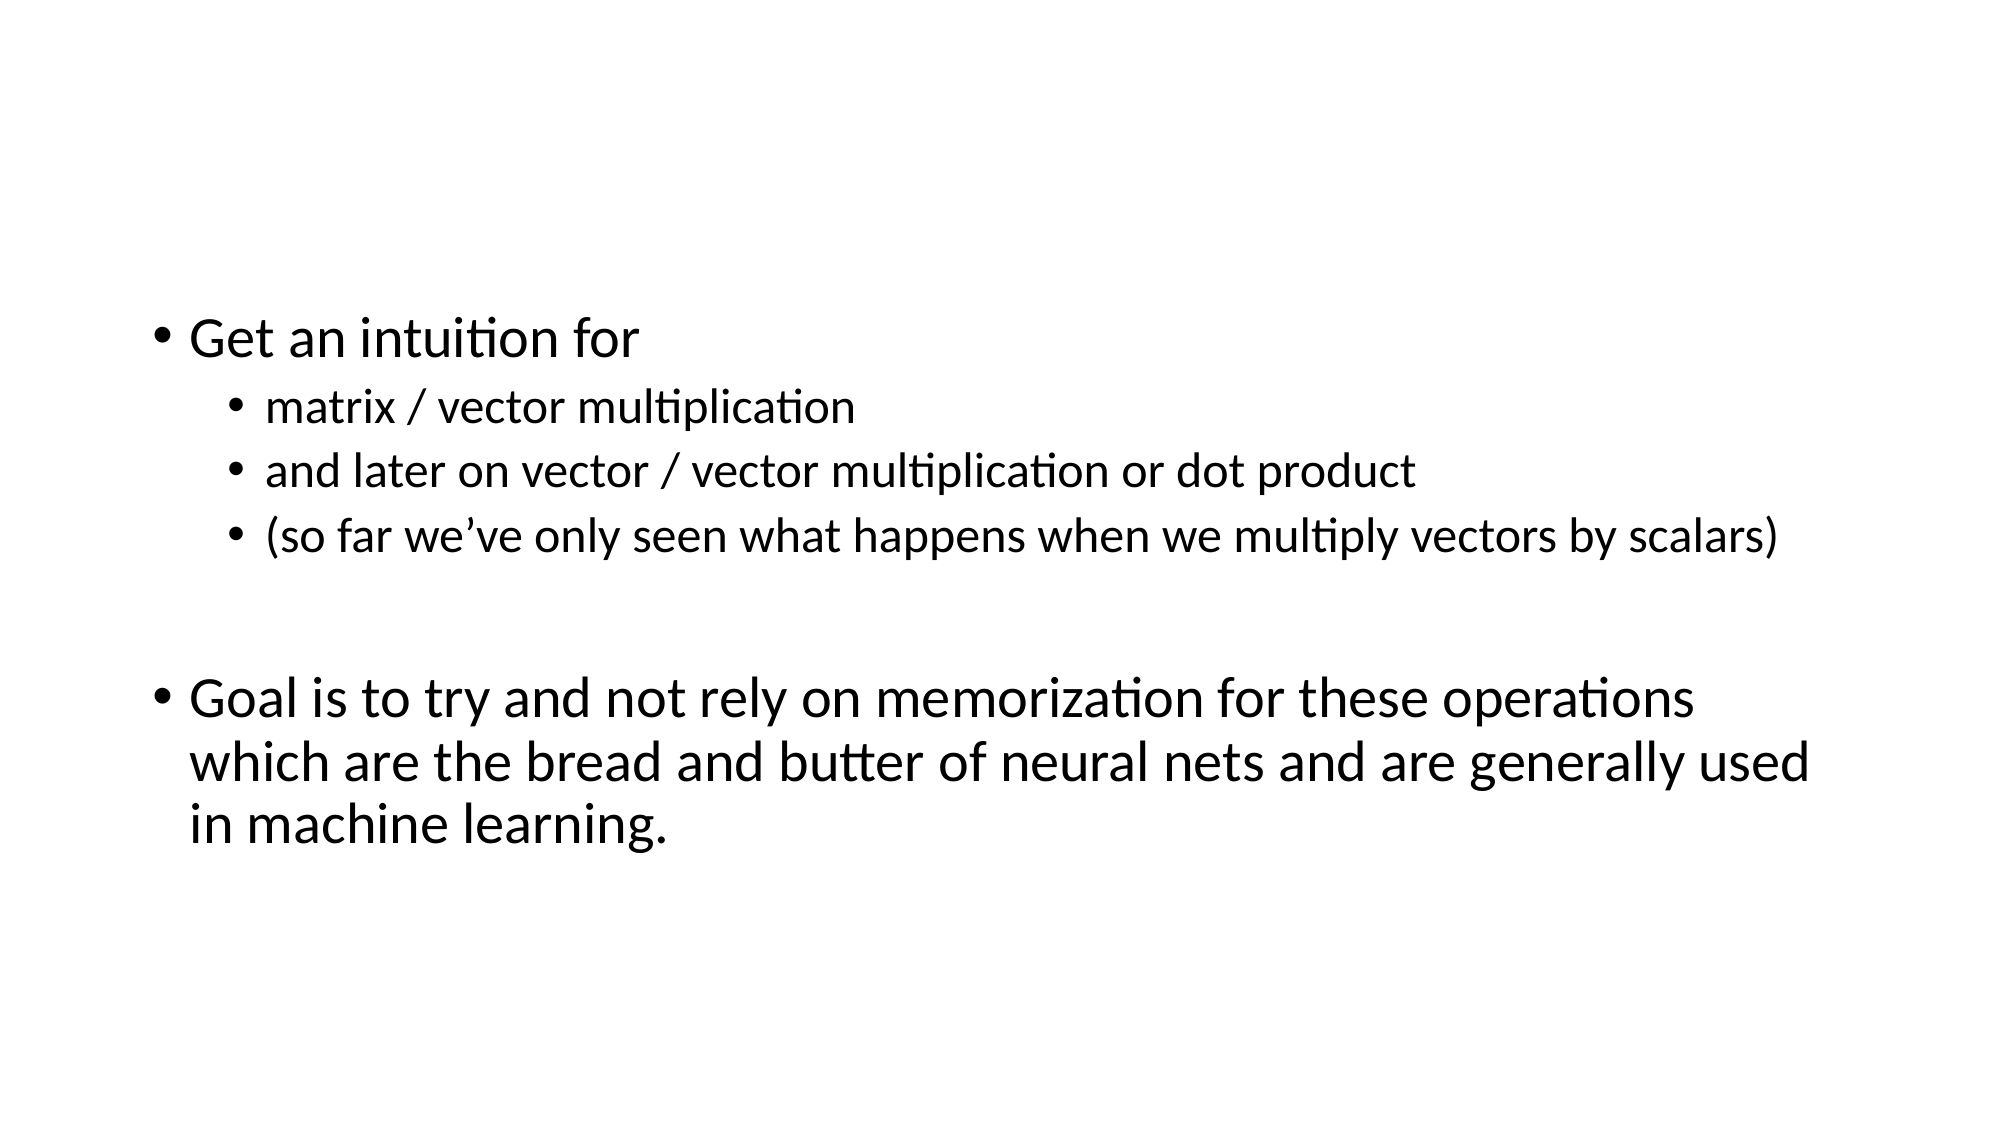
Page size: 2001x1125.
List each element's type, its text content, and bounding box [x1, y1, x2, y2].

list Get an intuition for matrix / vector multiplication and later on vector / vector multiplication or dot product (so far we’ve only seen what happens when we multiply vectors by scalars) Goal is to try and not rely on memorization for these operations which are the bread and butter of neural nets and are generally used in machine learning. [137, 299, 1863, 1014]
